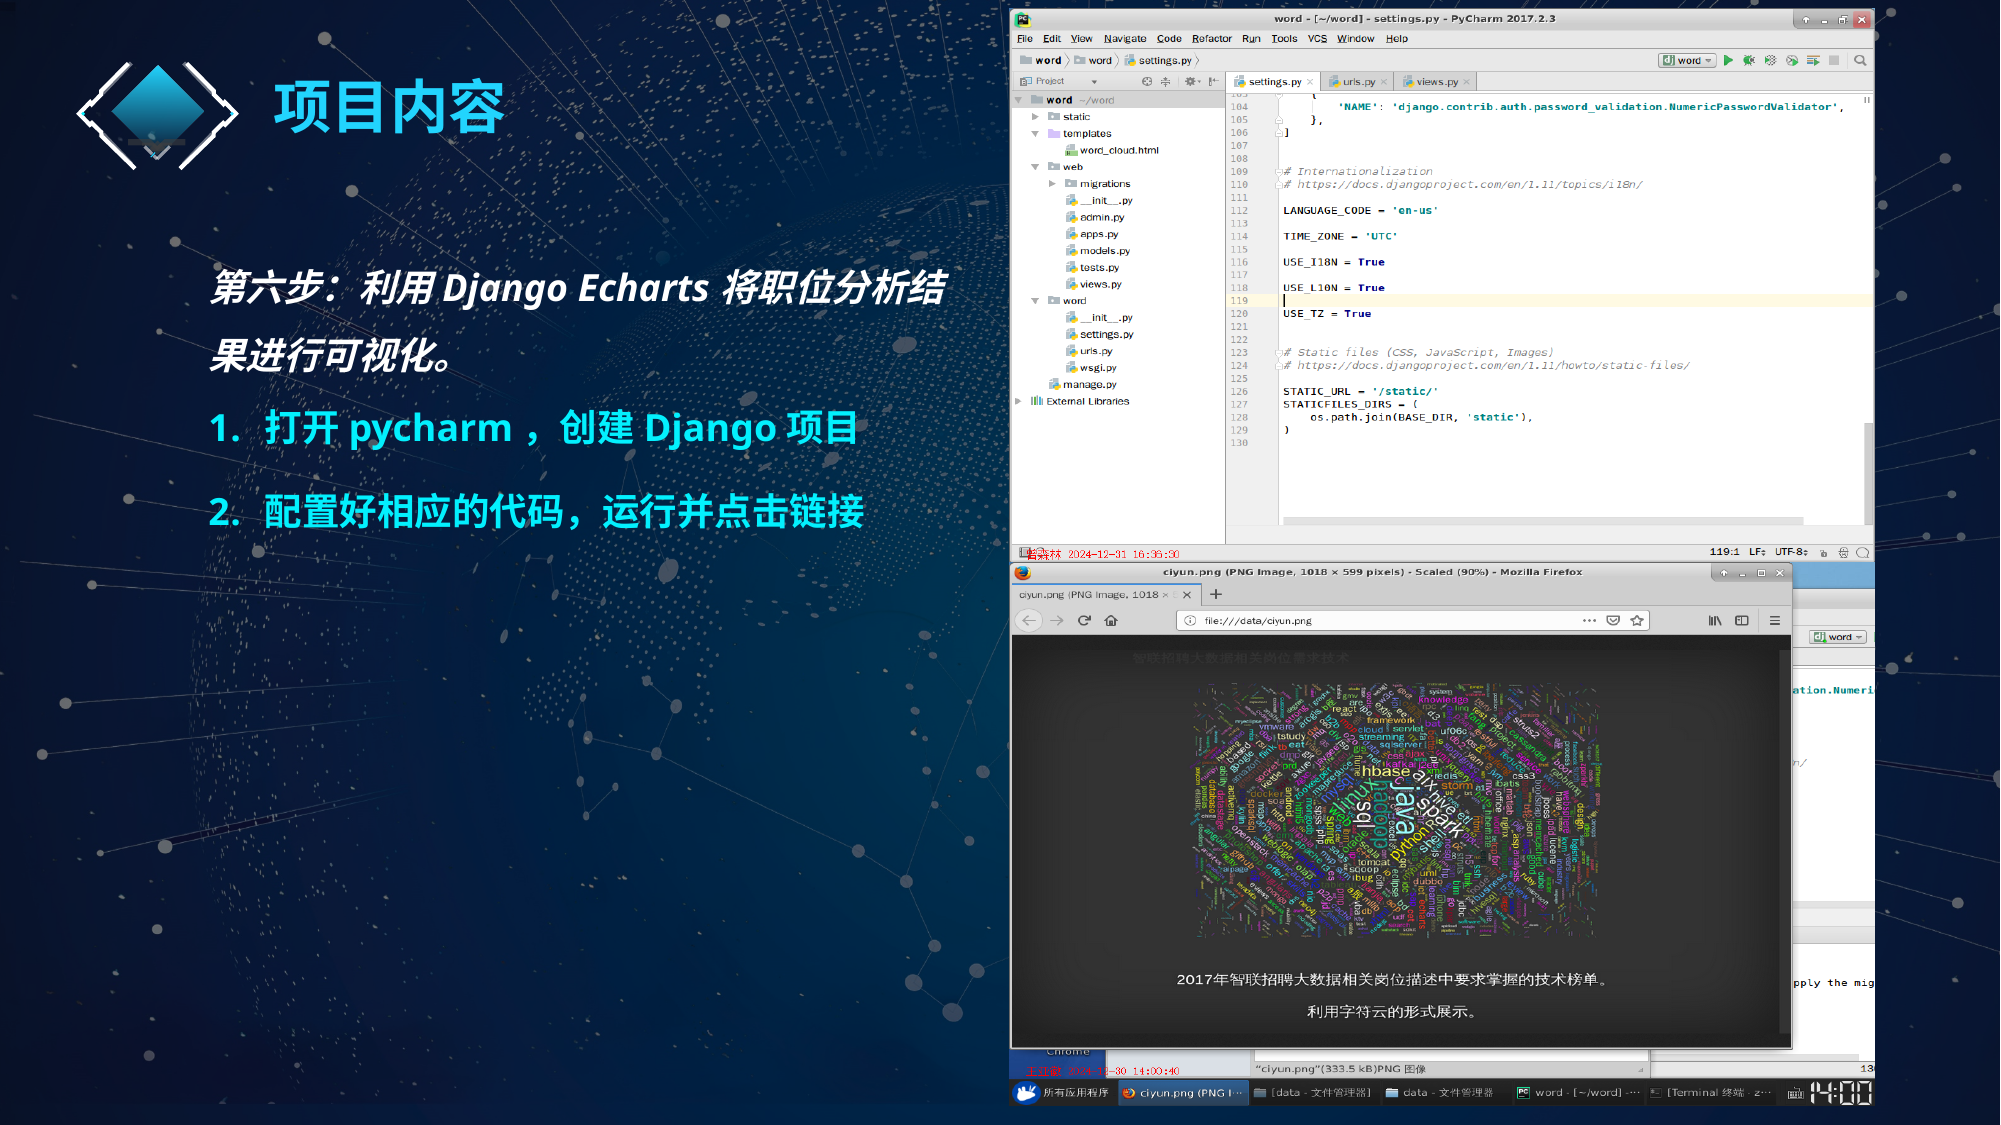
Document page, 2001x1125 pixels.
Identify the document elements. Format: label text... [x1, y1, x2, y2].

text_box 第六步：利用Django Echarts将职位分析结果进行可视化。 打开pycharm，创建Django项目 配置好相应的代码，运行并点击链接 [193, 234, 979, 541]
list 项目内容 [258, 98, 778, 204]
picture [0, 0, 2000, 1125]
